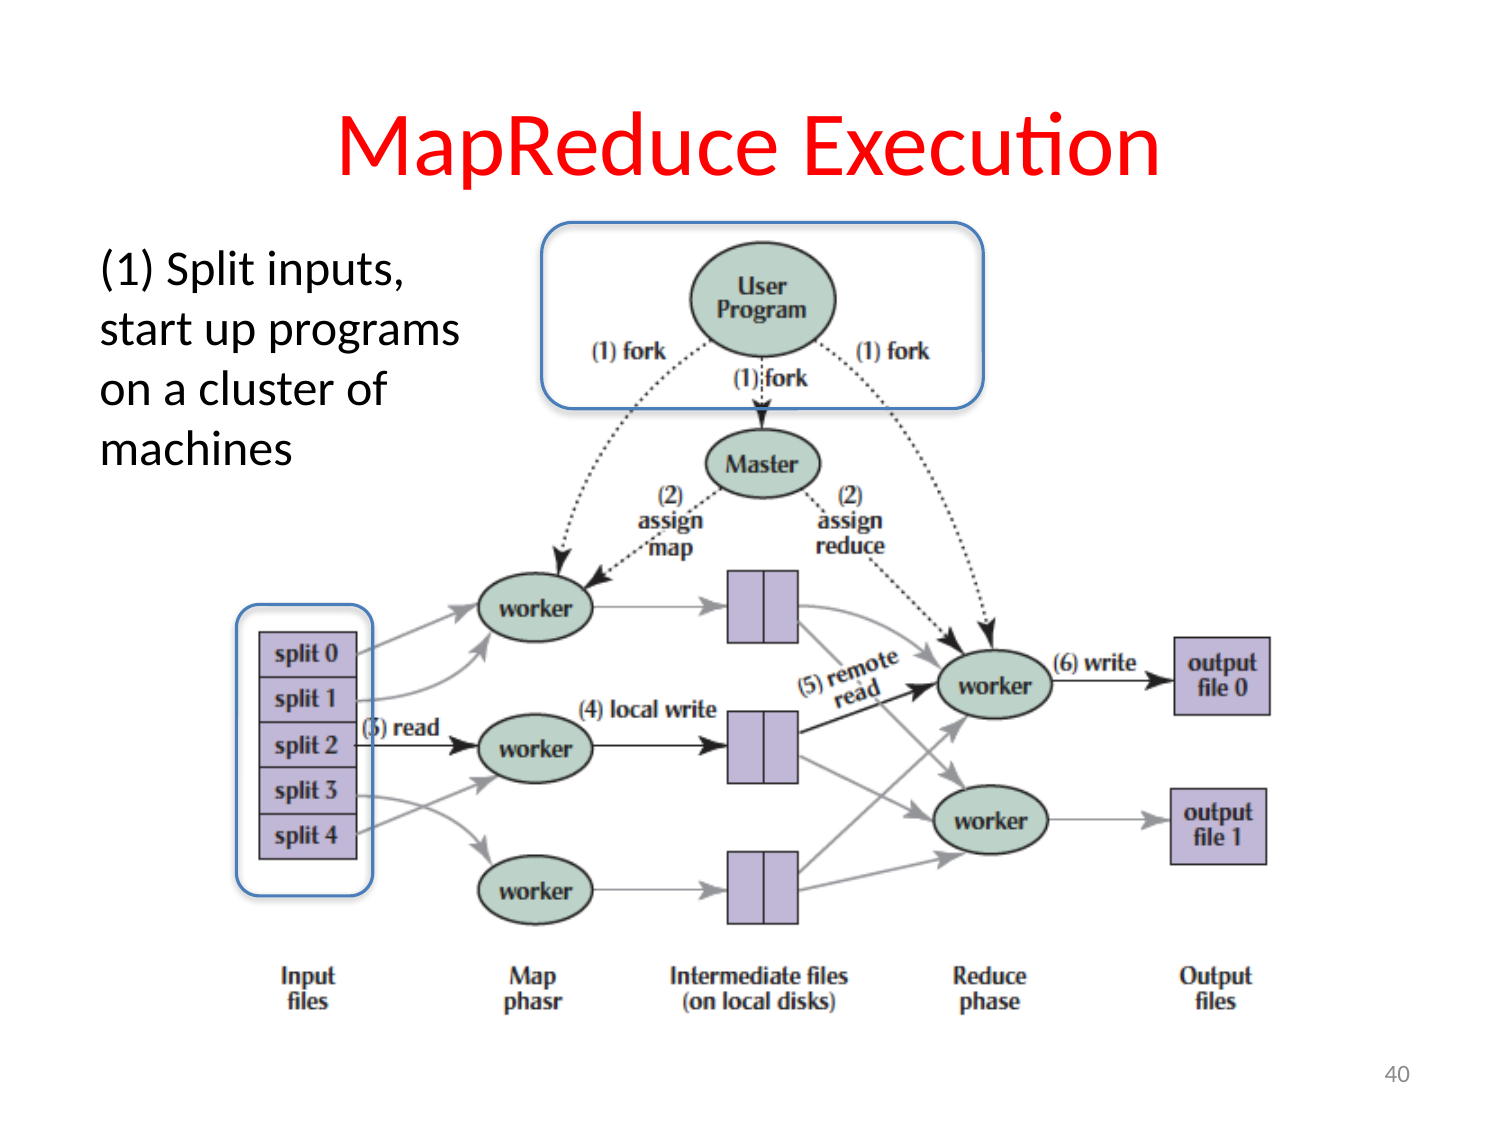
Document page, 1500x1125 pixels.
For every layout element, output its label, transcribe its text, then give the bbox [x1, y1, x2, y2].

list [76, 229, 1445, 1035]
text_box [553, 221, 972, 228]
slide_number 40 [1074, 1043, 1425, 1103]
title MapReduce Execution [49, 45, 1451, 233]
